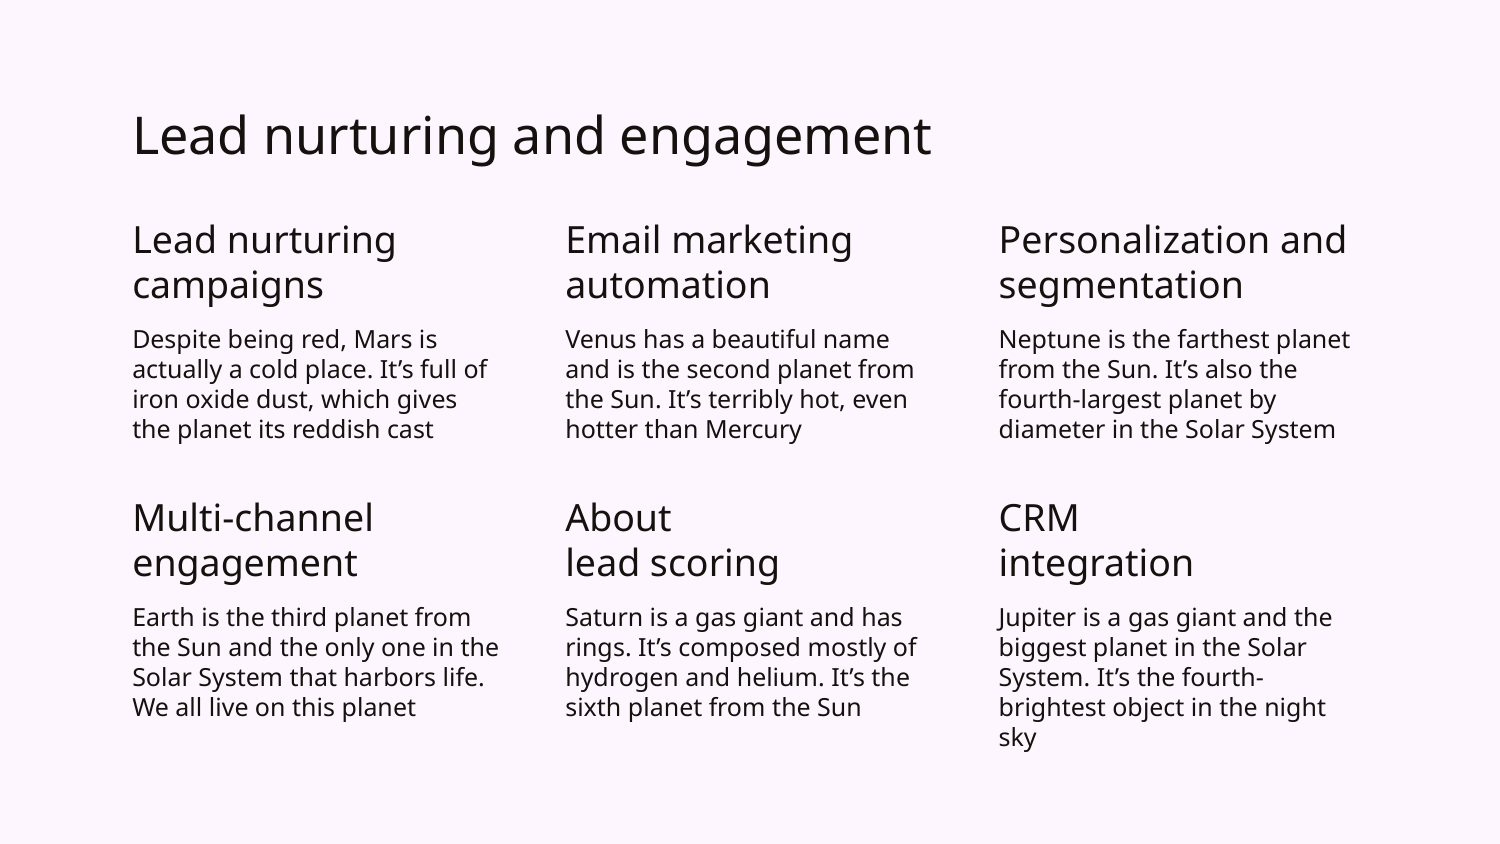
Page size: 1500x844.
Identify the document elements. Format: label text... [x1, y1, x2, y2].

subtitle Email marketing automation [550, 200, 950, 321]
subtitle CRM integration [983, 478, 1383, 599]
subtitle Earth is the third planet from the Sun and the only one in the Solar System that harbors life. We all live on this planet [117, 599, 517, 732]
subtitle Jupiter is a gas giant and the biggest planet in the Solar System. It’s the fourth-brightest object in the night sky [983, 599, 1383, 732]
subtitle Saturn is a gas giant and has rings. It’s composed mostly of hydrogen and helium. It’s the sixth planet from the Sun [550, 599, 950, 732]
subtitle Neptune is the farthest planet from the Sun. It’s also the fourth-largest planet by diameter in the Solar System [983, 321, 1383, 454]
subtitle Personalization and segmentation [983, 200, 1383, 321]
subtitle About lead scoring [550, 478, 950, 599]
title Lead nurturing and engagement [117, 87, 1383, 178]
subtitle Lead nurturing campaigns [117, 200, 517, 321]
subtitle Multi-channel engagement [117, 478, 517, 599]
subtitle Despite being red, Mars is actually a cold place. It’s full of iron oxide dust, which gives the planet its reddish cast [117, 321, 517, 454]
subtitle Venus has a beautiful name and is the second planet from the Sun. It’s terribly hot, even hotter than Mercury [550, 321, 950, 454]
